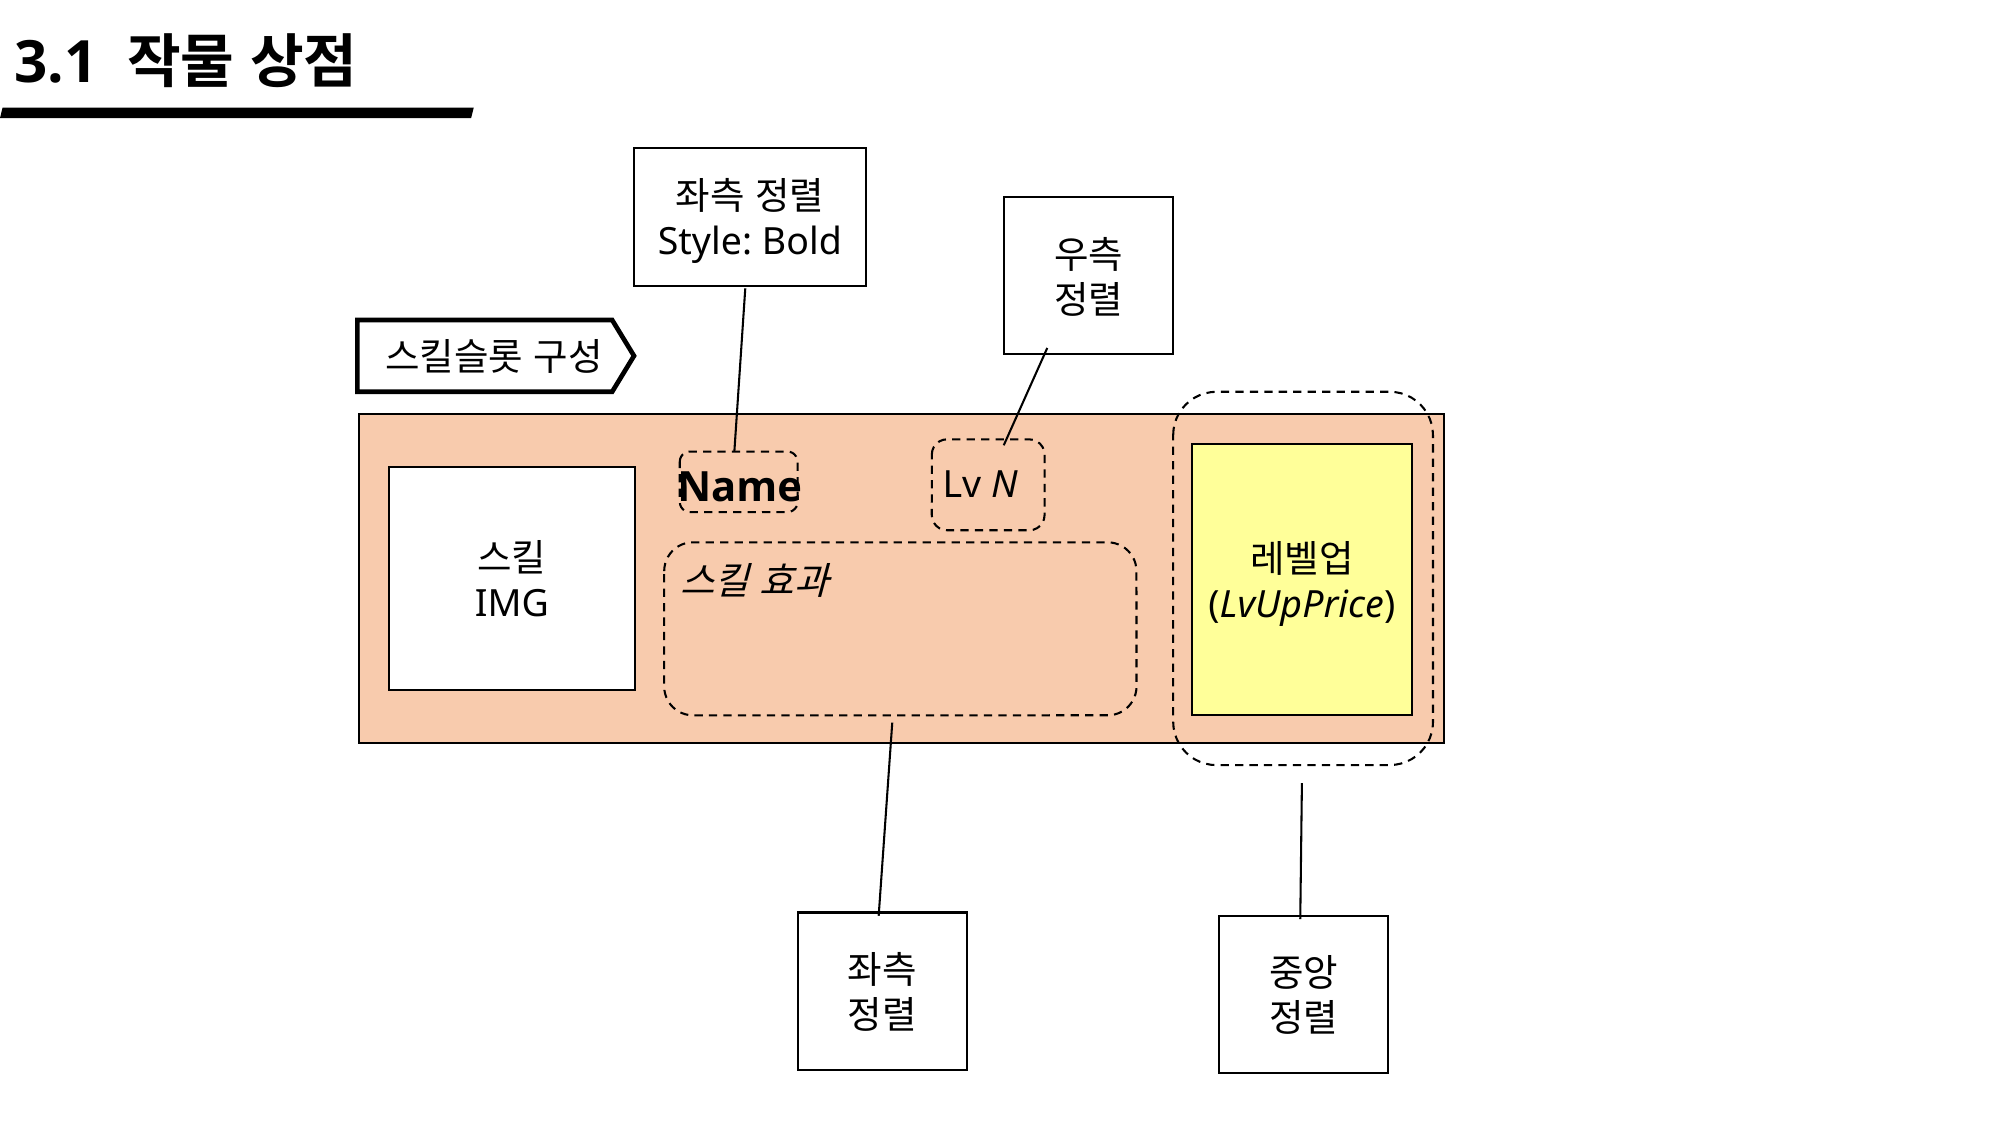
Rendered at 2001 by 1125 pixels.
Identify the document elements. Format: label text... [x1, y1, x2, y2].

text_box 좌측 정렬 Style: Bold [735, 288, 747, 413]
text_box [358, 413, 1445, 744]
text_box 중앙 정렬 [1218, 783, 1389, 1074]
text_box 좌측 정렬 Style: Bold [633, 147, 867, 287]
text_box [0, 16, 506, 119]
text_box [1178, 390, 1427, 413]
text_box 좌측 정렬 [797, 744, 968, 1071]
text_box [357, 319, 634, 392]
text_box [1179, 744, 1427, 767]
text_box 우측 정렬 [1003, 196, 1174, 413]
